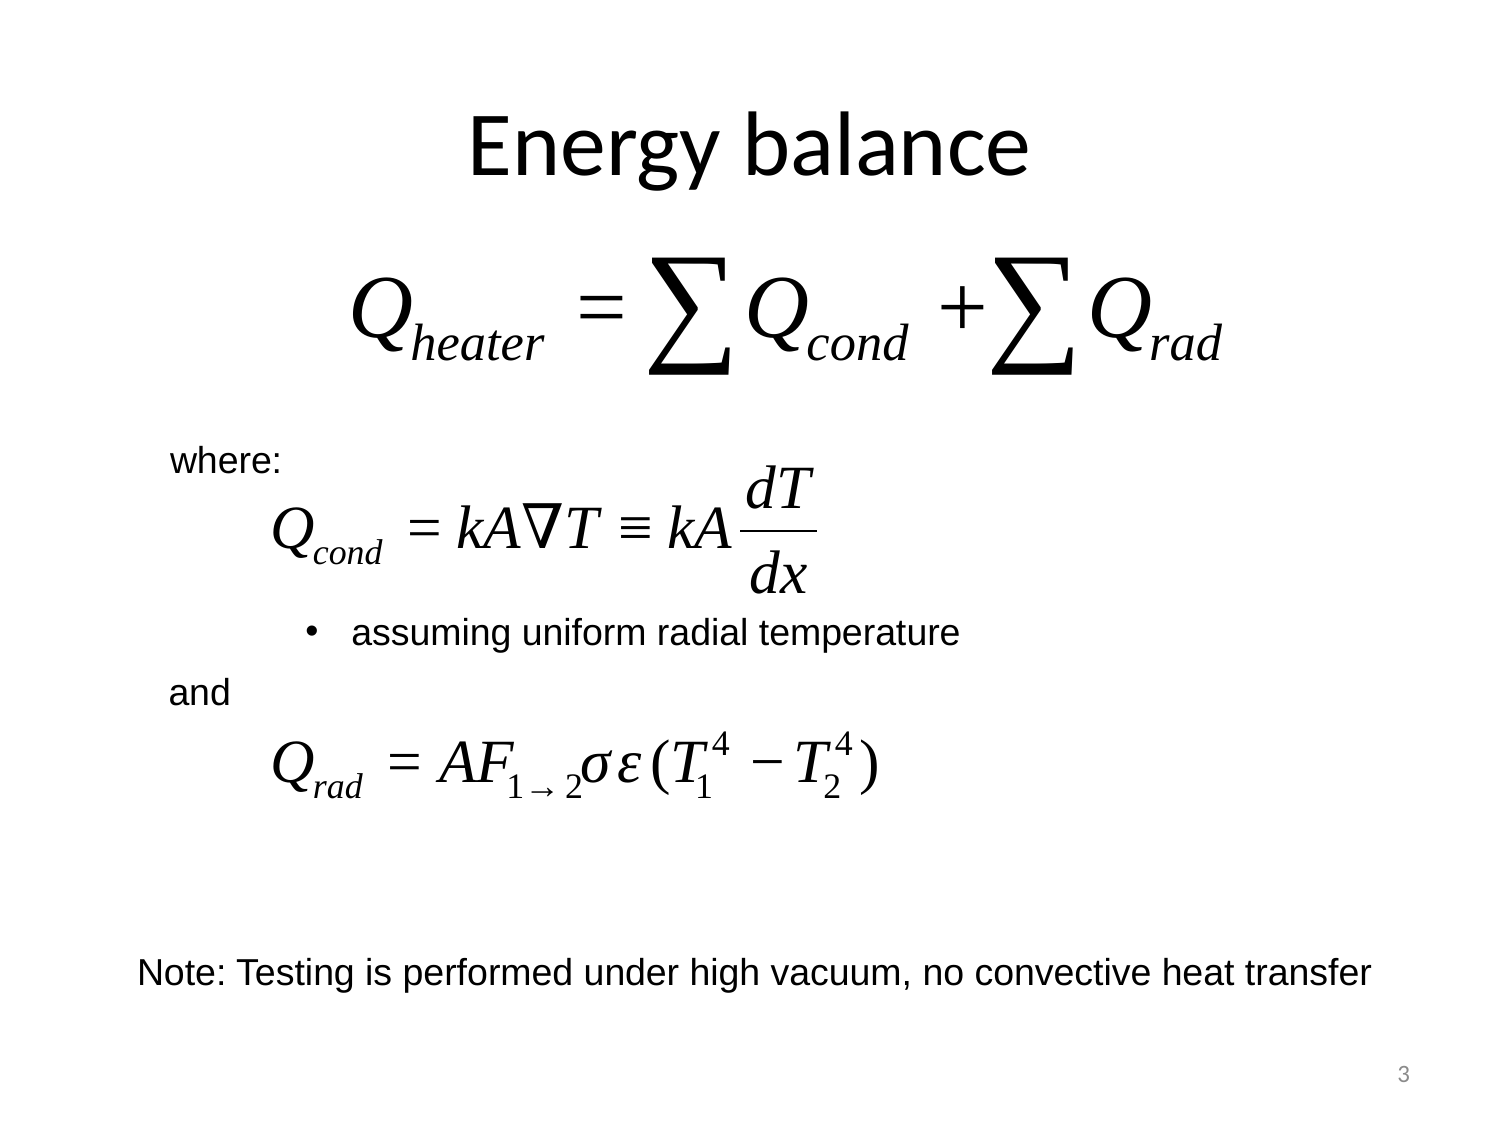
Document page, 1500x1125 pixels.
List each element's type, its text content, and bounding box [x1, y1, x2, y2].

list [336, 232, 1244, 391]
text_box where: [155, 429, 298, 489]
text_box and [153, 660, 246, 721]
text_box Note: Testing is performed under high vacuum, no convective heat transfer [122, 940, 1388, 1001]
slide_number 3 [1074, 1042, 1425, 1103]
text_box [262, 721, 889, 804]
title Energy balance [74, 44, 1426, 233]
text_box assuming uniform radial temperature [290, 600, 976, 660]
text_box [262, 456, 827, 601]
